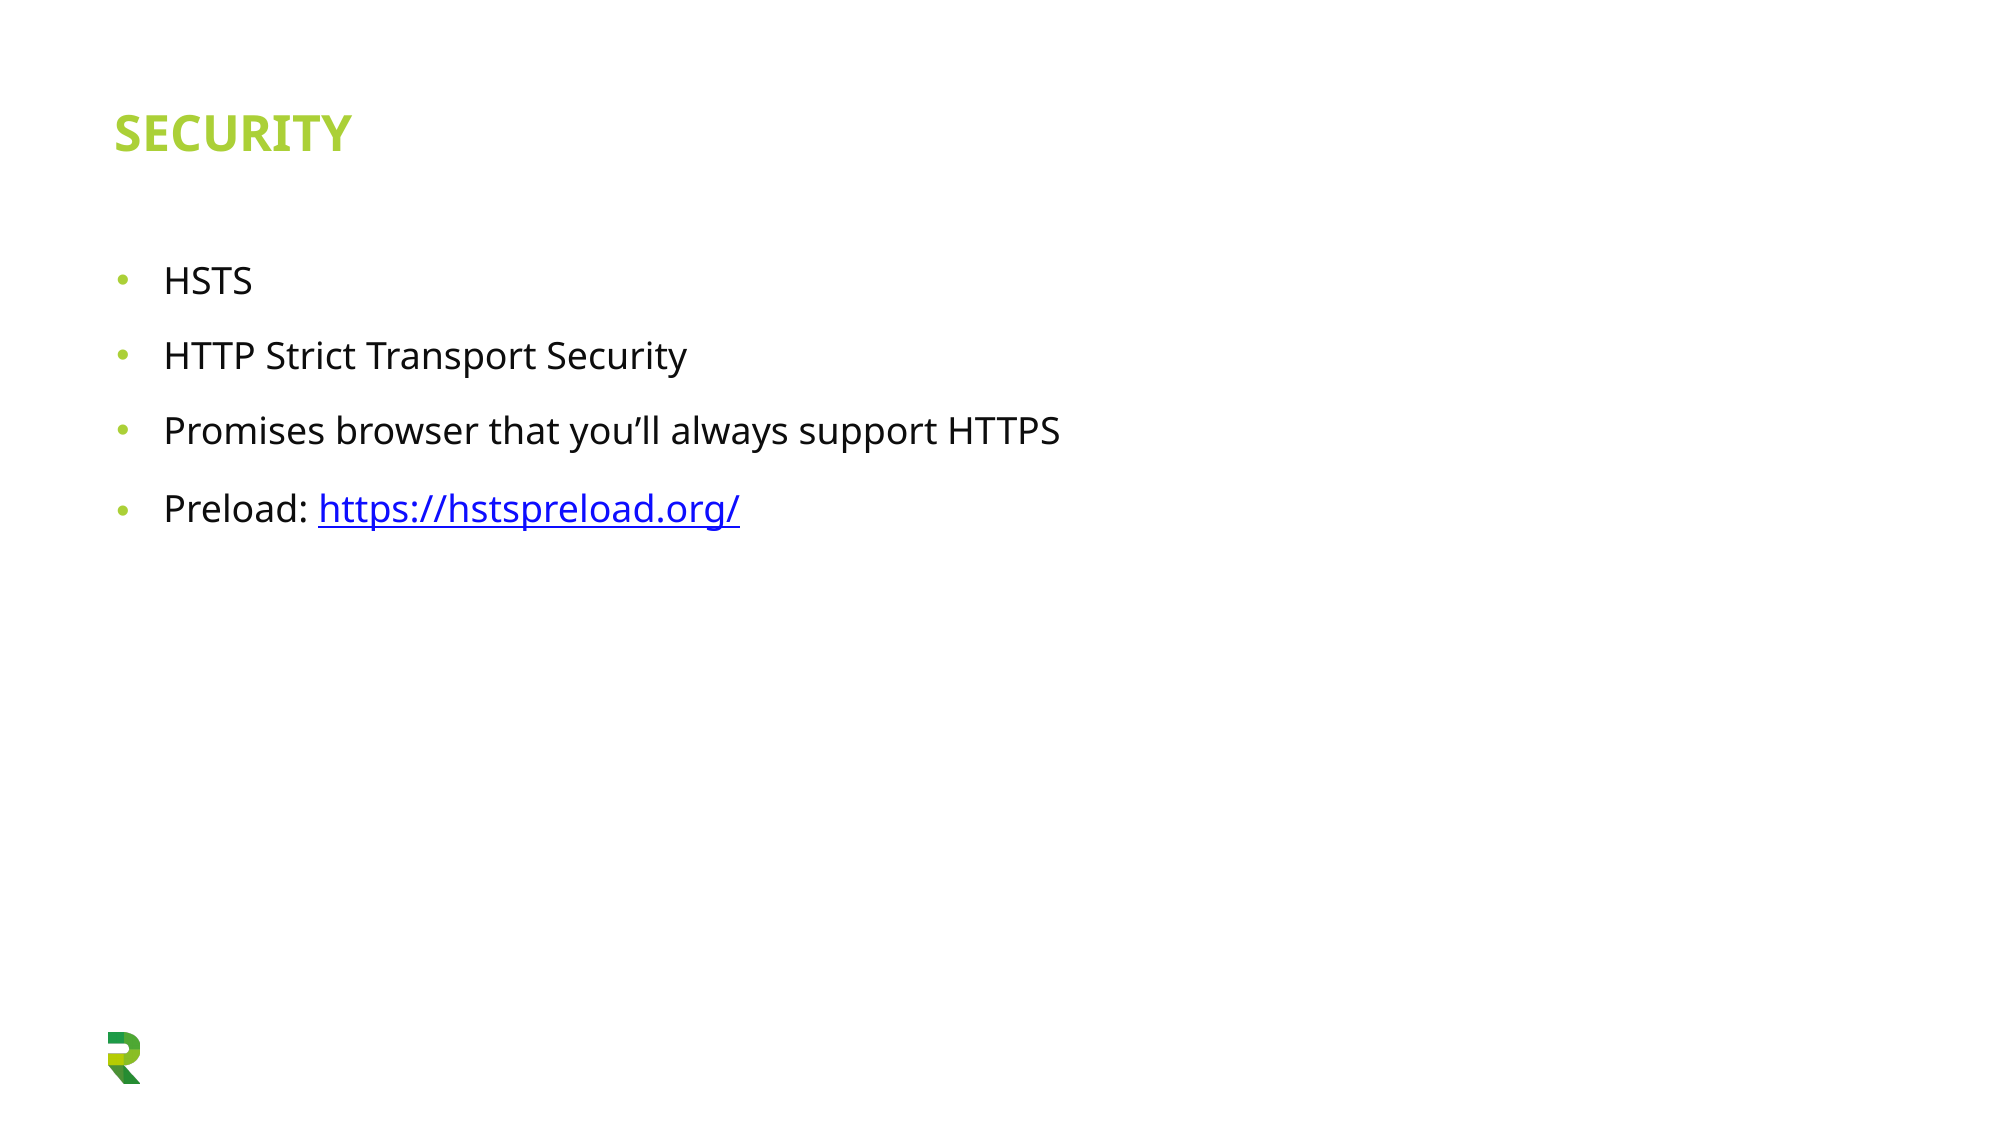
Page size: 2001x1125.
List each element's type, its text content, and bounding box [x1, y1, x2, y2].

title Security [99, 83, 1900, 180]
list HSTS HTTP Strict Transport Security Promises browser that you’ll always support HTTPS Preload: https://hstspreload.org/ [101, 227, 1900, 1018]
